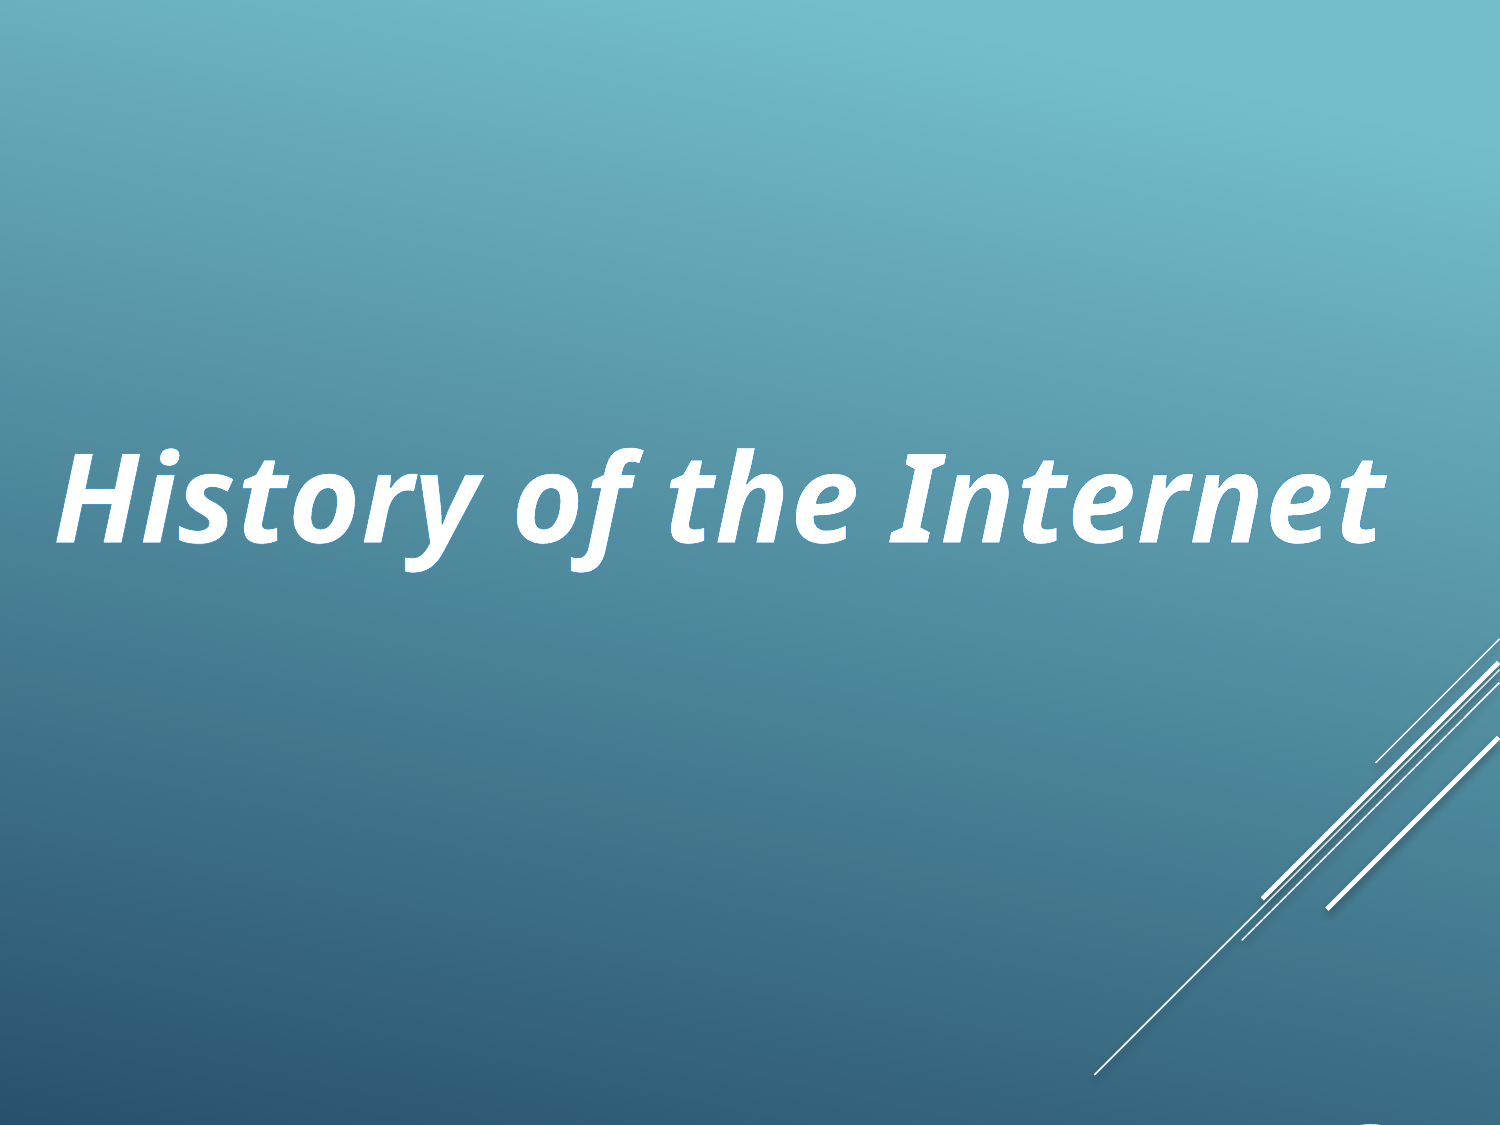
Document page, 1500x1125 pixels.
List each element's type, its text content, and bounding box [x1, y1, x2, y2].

title History of the Internet [37, 88, 1500, 897]
text_box By Vlad buikevich [212, 1053, 1288, 1123]
